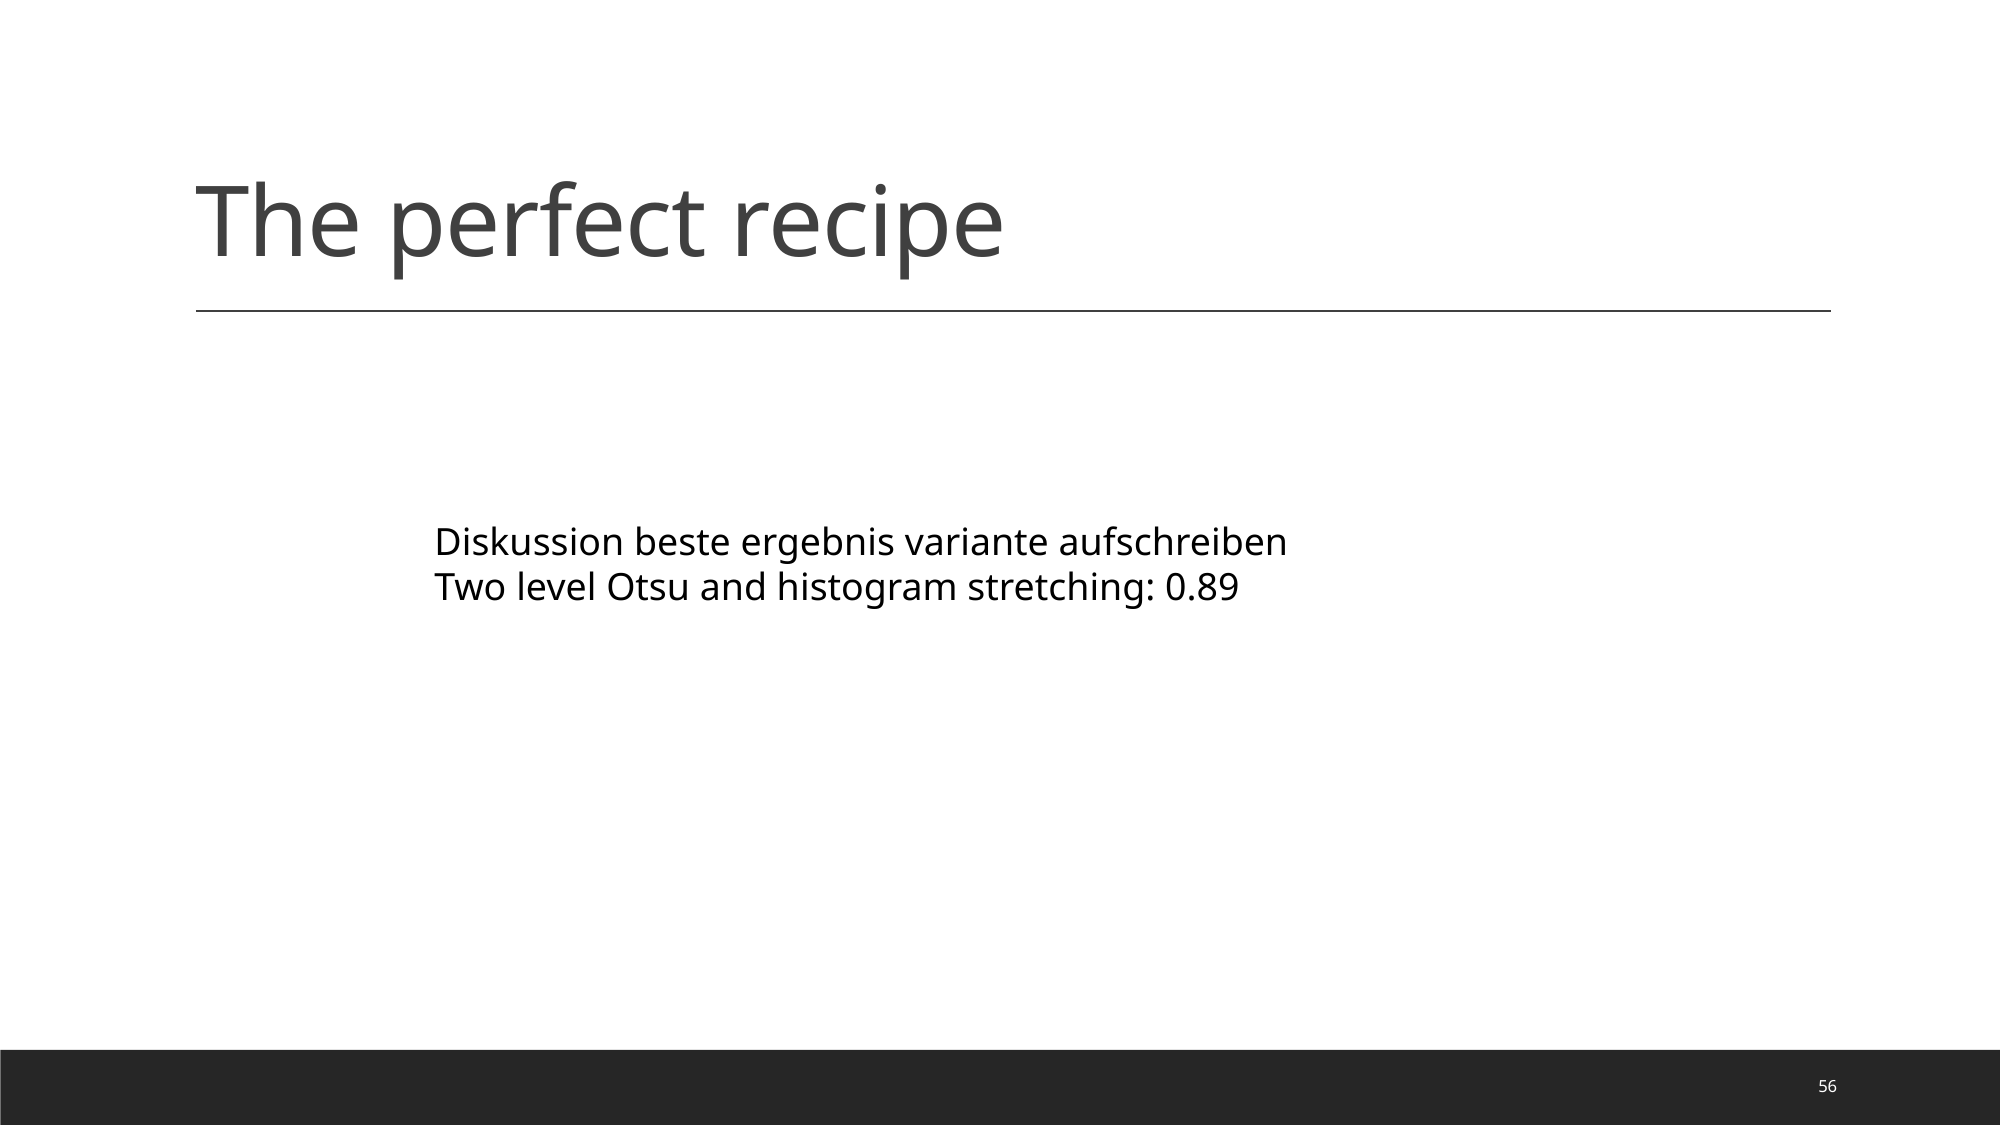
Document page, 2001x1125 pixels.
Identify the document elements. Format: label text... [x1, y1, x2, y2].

text_box Diskussion beste ergebnis variante aufschreiben Two level Otsu and histogram stretching: 0.89 [419, 510, 1764, 616]
slide_number 56 [1803, 1057, 1932, 1118]
title The perfect recipe [180, 47, 1830, 285]
